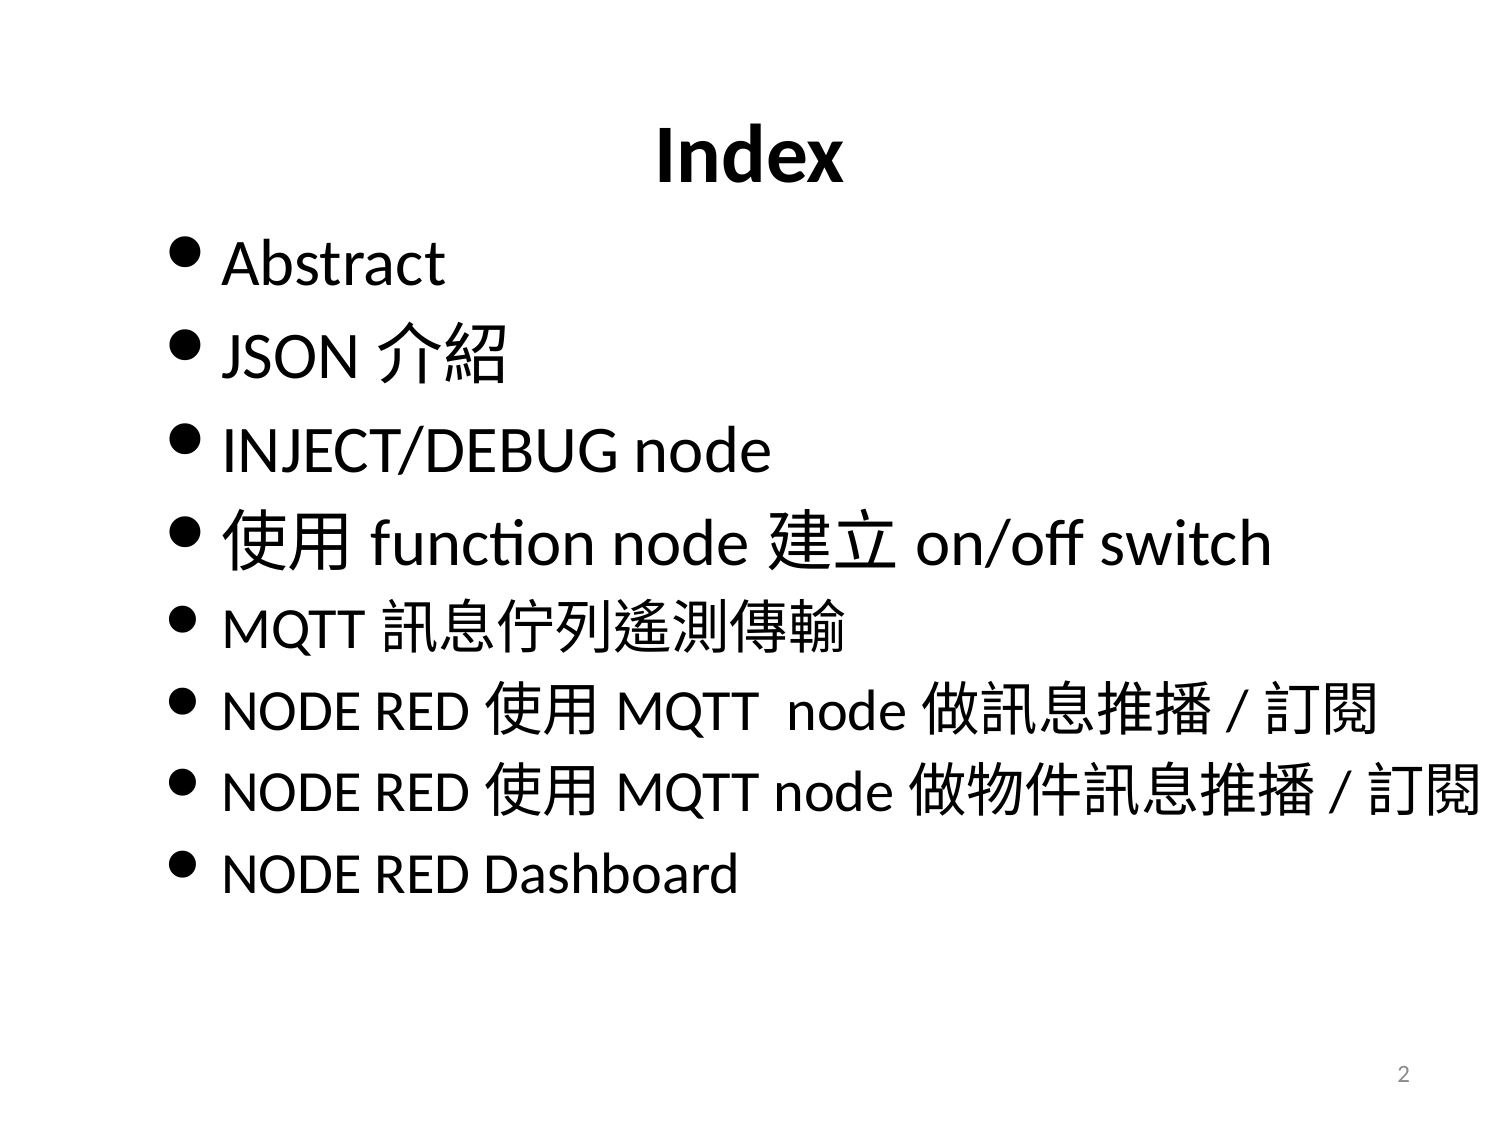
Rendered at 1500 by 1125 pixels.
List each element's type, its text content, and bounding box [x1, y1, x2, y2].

slide_number 2 [1074, 1042, 1425, 1103]
title Index [75, 62, 1425, 235]
list Abstract JSON介紹 INJECT/DEBUG node 使用function node建立on/off switch MQTT訊息佇列遙測傳輸 NODE RED使用MQTT node做訊息推播/訂閱 NODE RED使用MQTT node做物件訊息推播/訂閱 NODE RED Dashboard [150, 211, 1500, 984]
